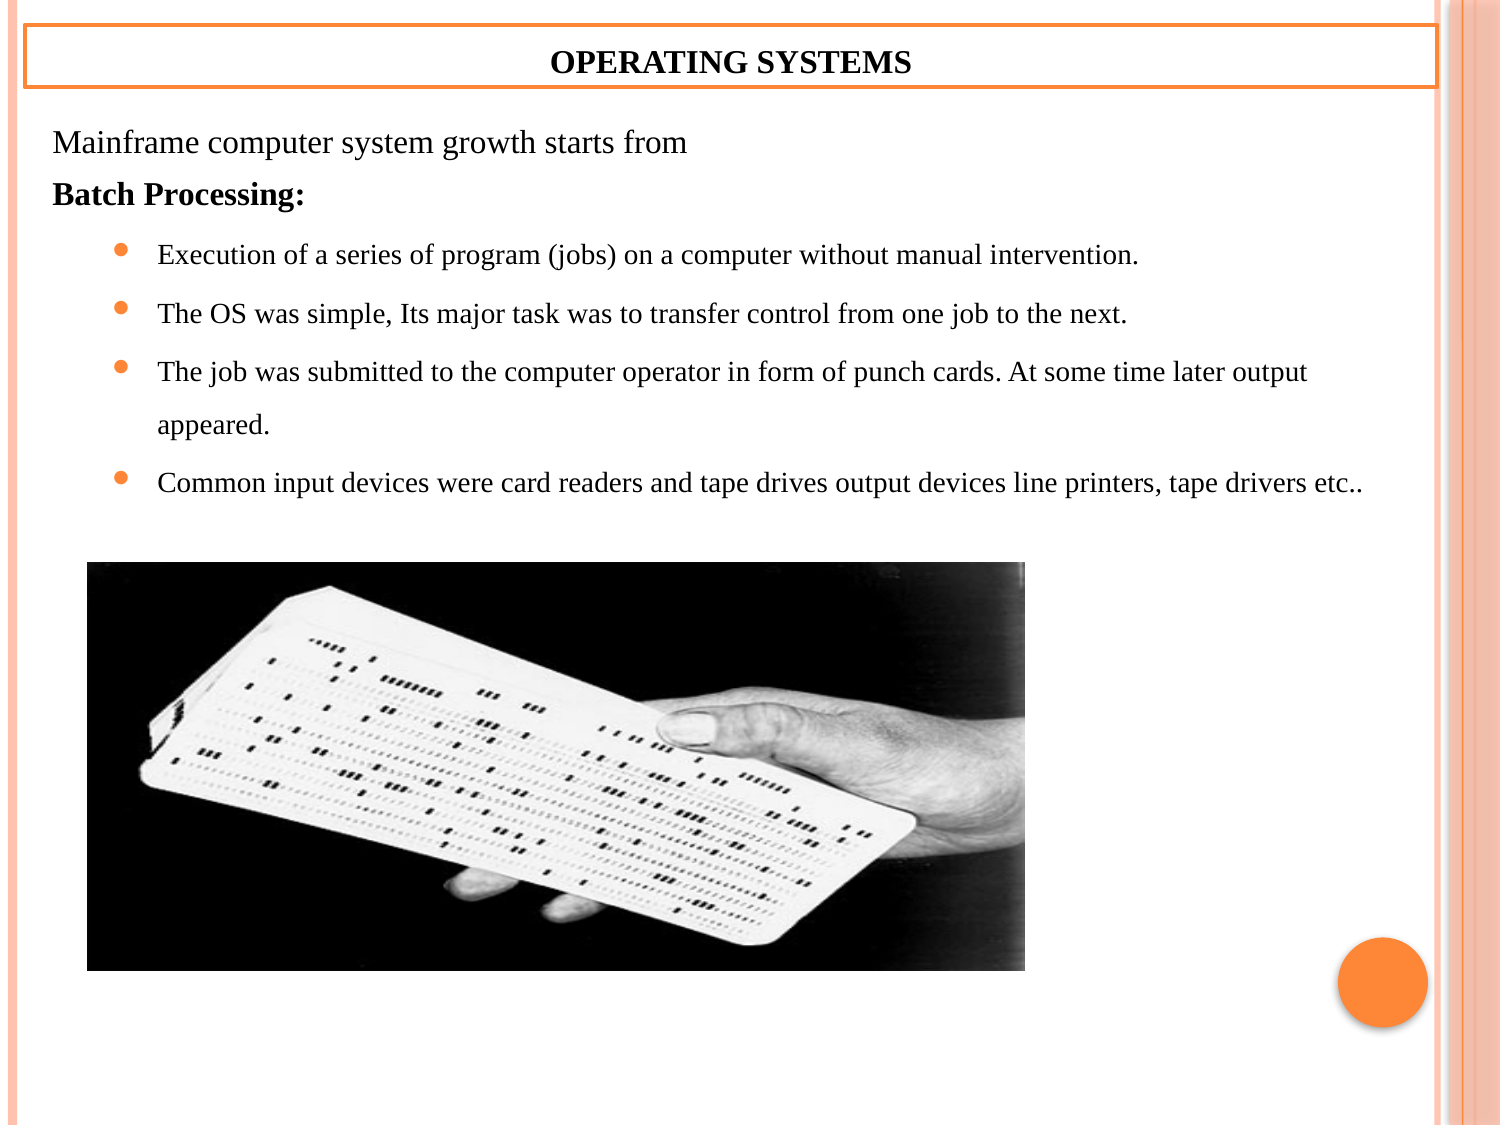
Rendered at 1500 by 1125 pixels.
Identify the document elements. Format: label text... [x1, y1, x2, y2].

picture [86, 561, 1026, 972]
list Mainframe computer system growth starts from Batch Processing: Execution of a series of program (jobs) on a computer without manual intervention. The OS was simple, Its major task was to transfer control from one job to the next. The job was submitted to the computer operator in form of punch cards. At some time later output appeared. Common input devices were card readers and tape drives output devices line printers, tape drivers etc.. [37, 112, 1425, 1013]
text_box Operating Systems [23, 23, 1439, 89]
